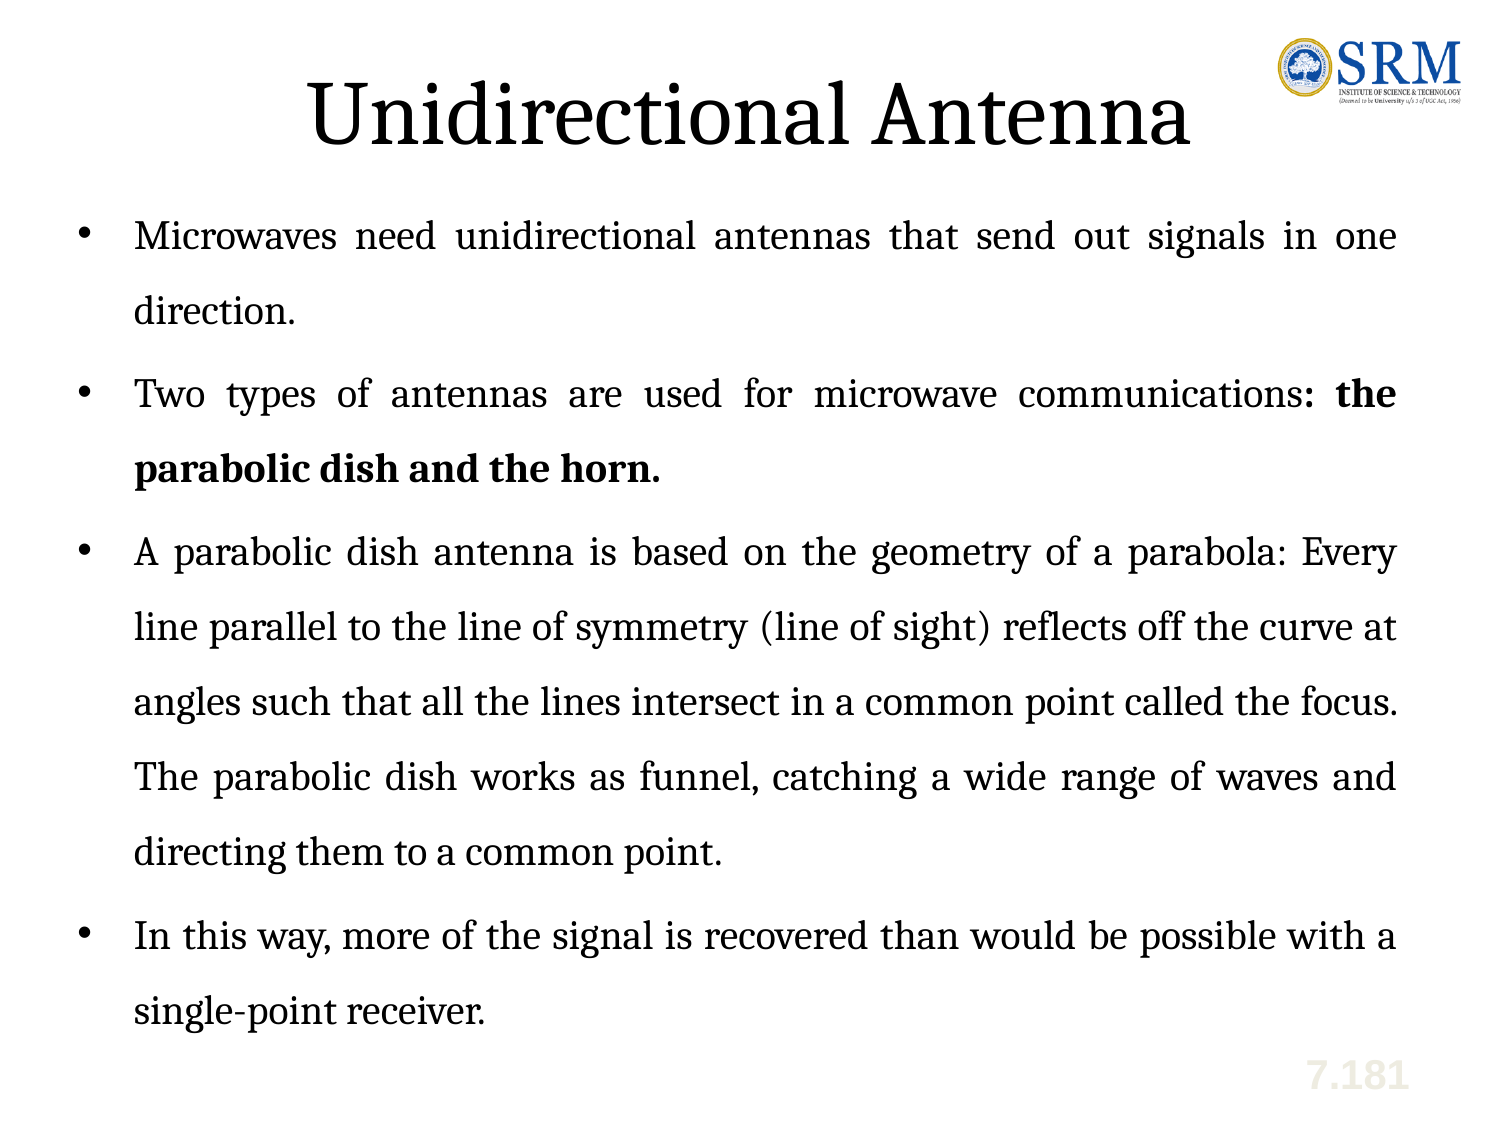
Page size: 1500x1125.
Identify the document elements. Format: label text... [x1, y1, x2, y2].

title Unidirectional Antenna [74, 44, 1426, 233]
slide_number 7.181 [1074, 1042, 1425, 1103]
picture [1275, 25, 1466, 113]
list Microwaves need unidirectional antennas that send out signals in one direction. Two types of antennas are used for microwave communications: the parabolic dish and the horn. A parabolic dish antenna is based on the geometry of a parabola: Every line parallel to the line of symmetry (line of sight) reflects off the curve at angles such that all the lines intersect in a common point called the focus. The parabolic dish works as funnel, catching a wide range of waves and directing them to a common point. In this way, more of the signal is recovered than would be possible with a single-point receiver. [62, 174, 1413, 918]
